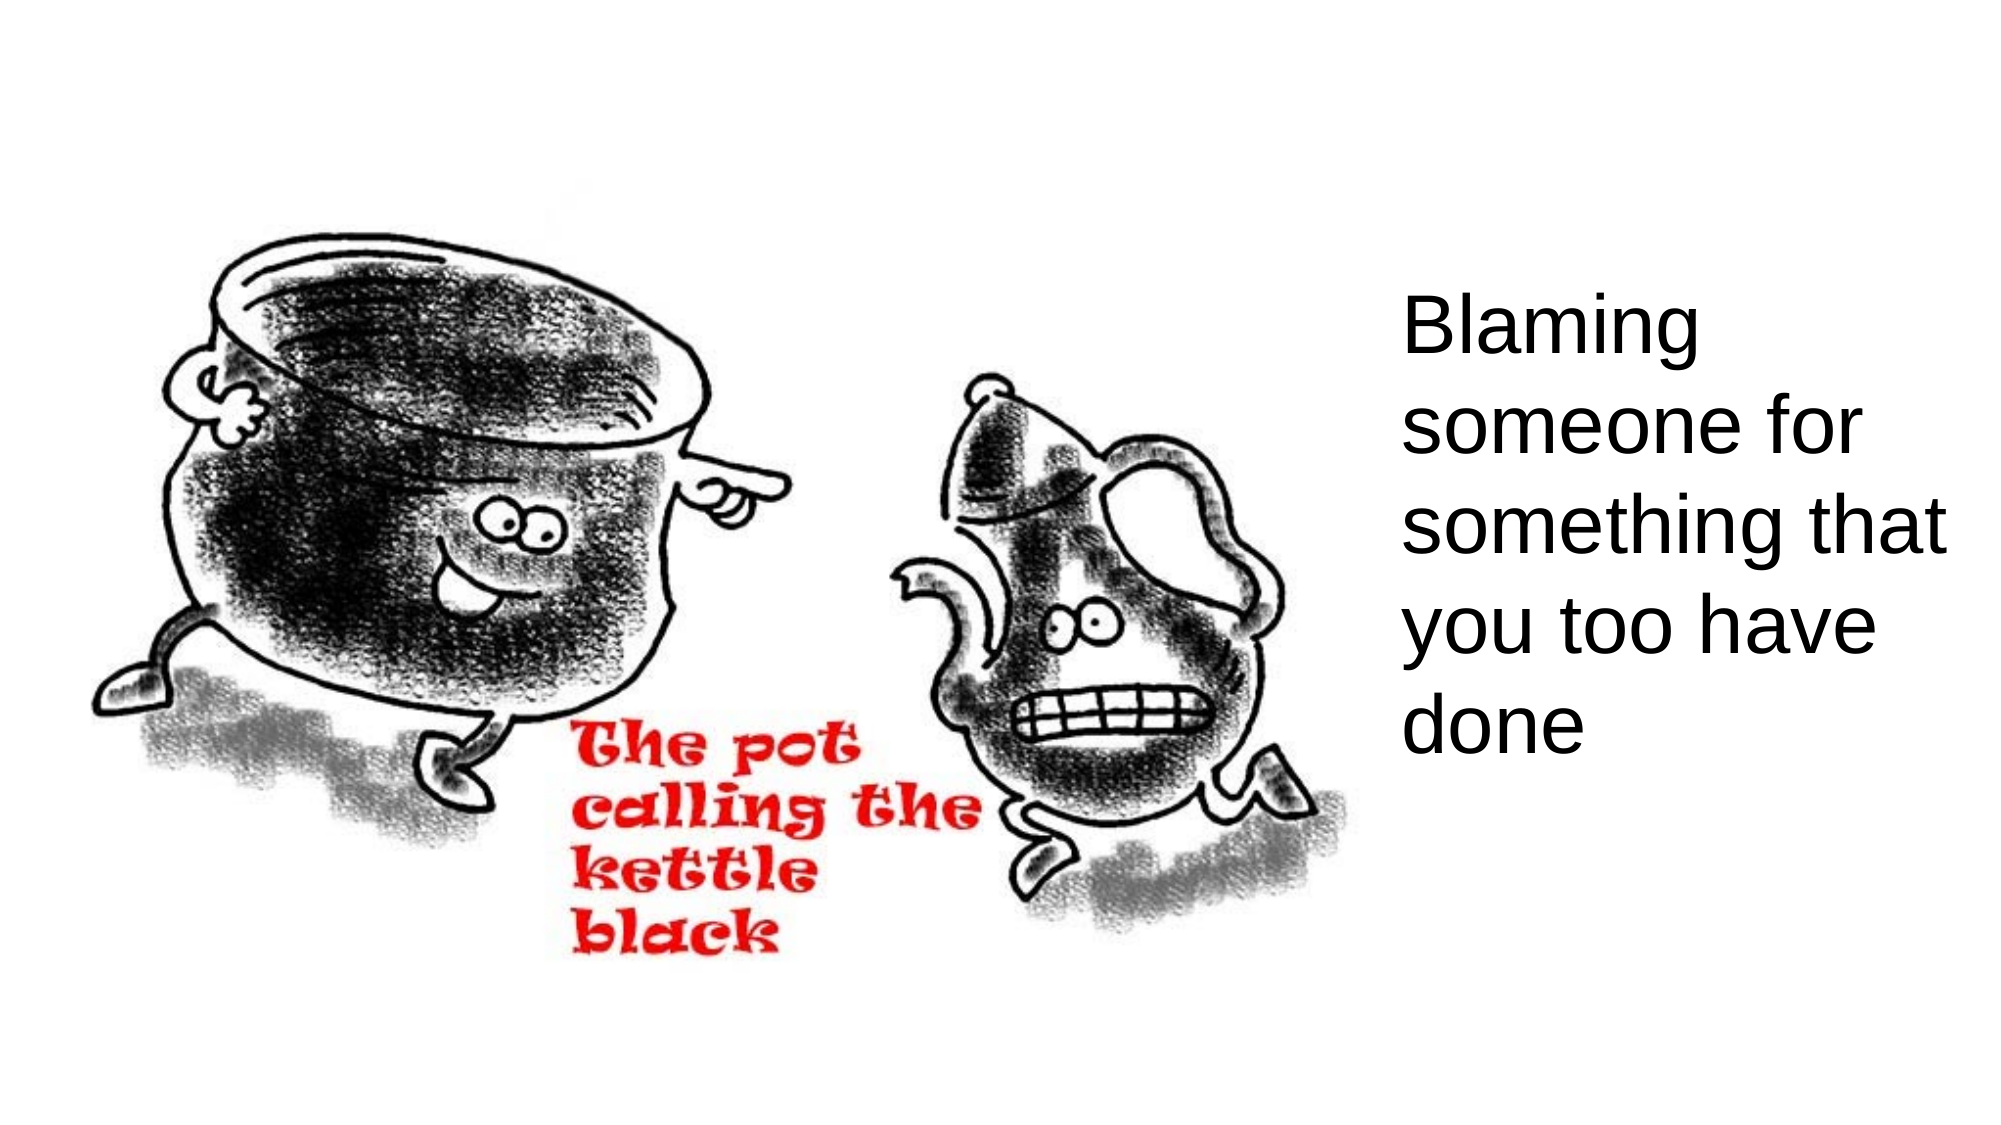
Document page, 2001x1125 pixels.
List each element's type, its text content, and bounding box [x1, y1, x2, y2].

text_box Blaming someone for something that you too have done [1387, 262, 2000, 778]
picture [76, 178, 1387, 973]
